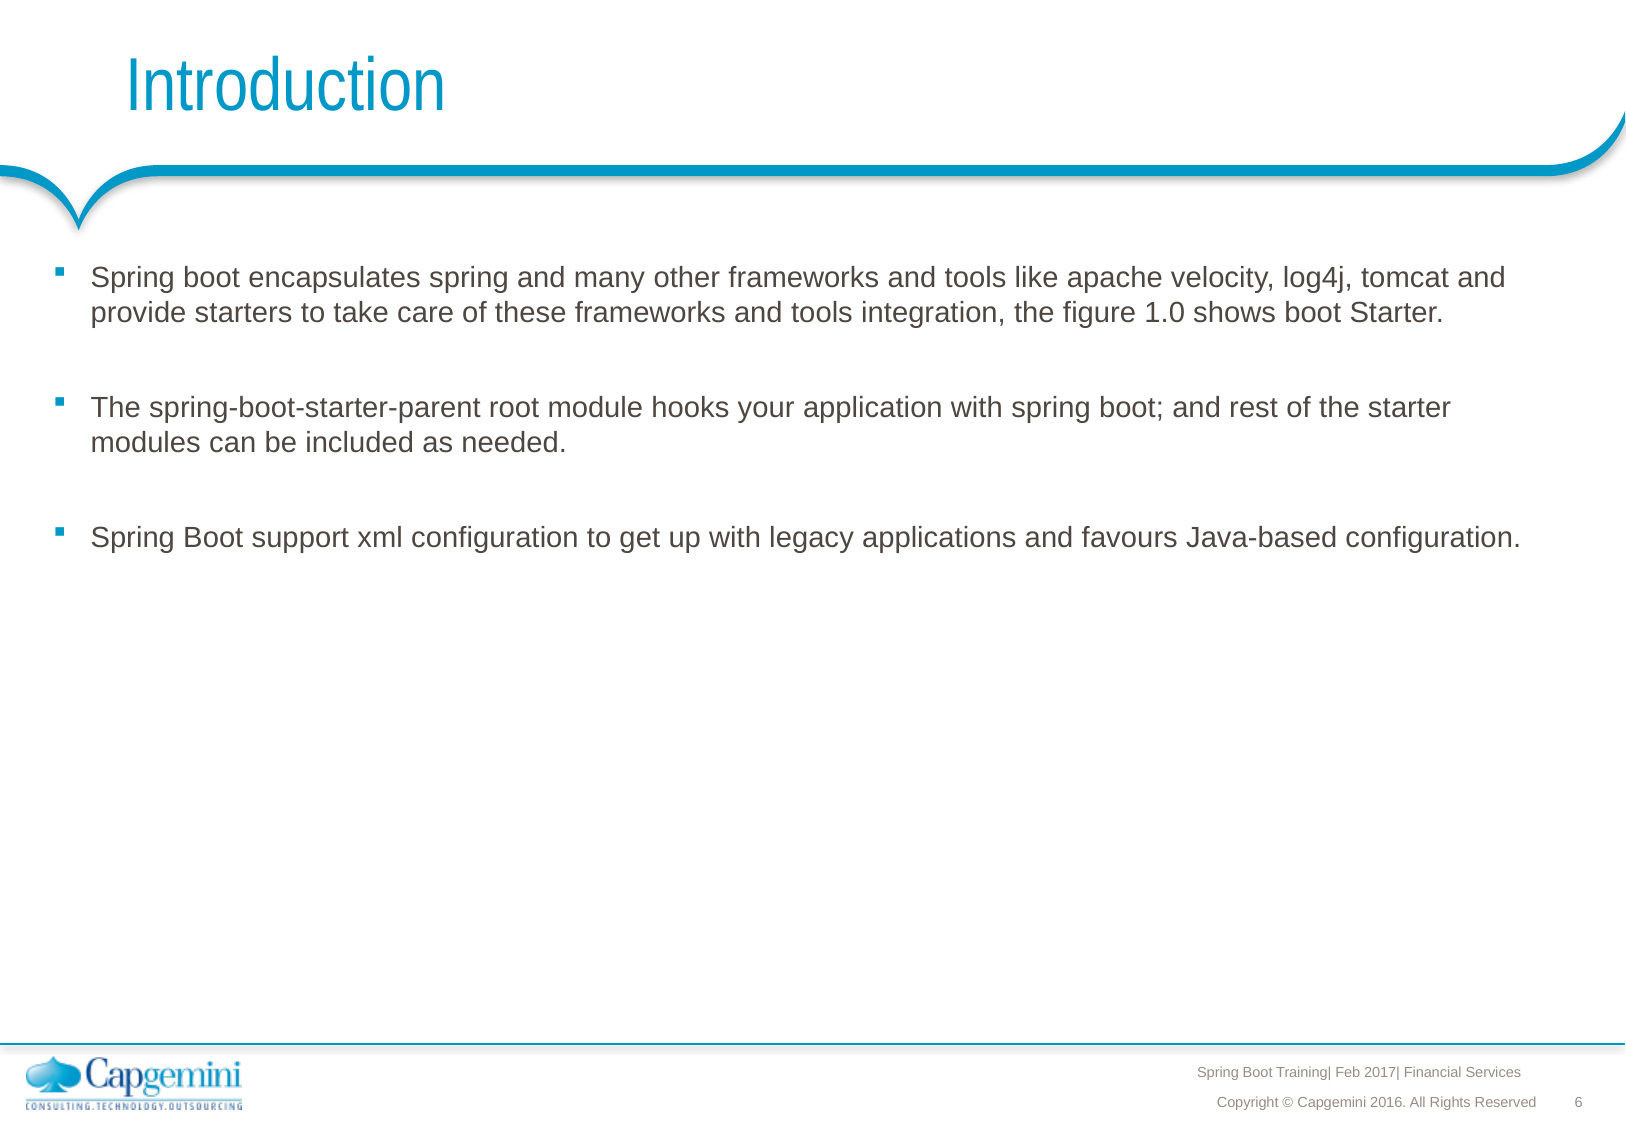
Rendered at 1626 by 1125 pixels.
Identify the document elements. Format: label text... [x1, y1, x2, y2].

title Introduction [76, 0, 1427, 161]
list Spring boot encapsulates spring and many other frameworks and tools like apache velocity, log4j, tomcat and provide starters to take care of these frameworks and tools integration, the figure 1.0 shows boot Starter. The spring-boot-starter-parent root module hooks your application with spring boot; and rest of the starter modules can be included as needed. Spring Boot support xml configuration to get up with legacy applications and favours Java-based configuration. [53, 246, 1573, 1030]
picture [26, 1056, 242, 1110]
